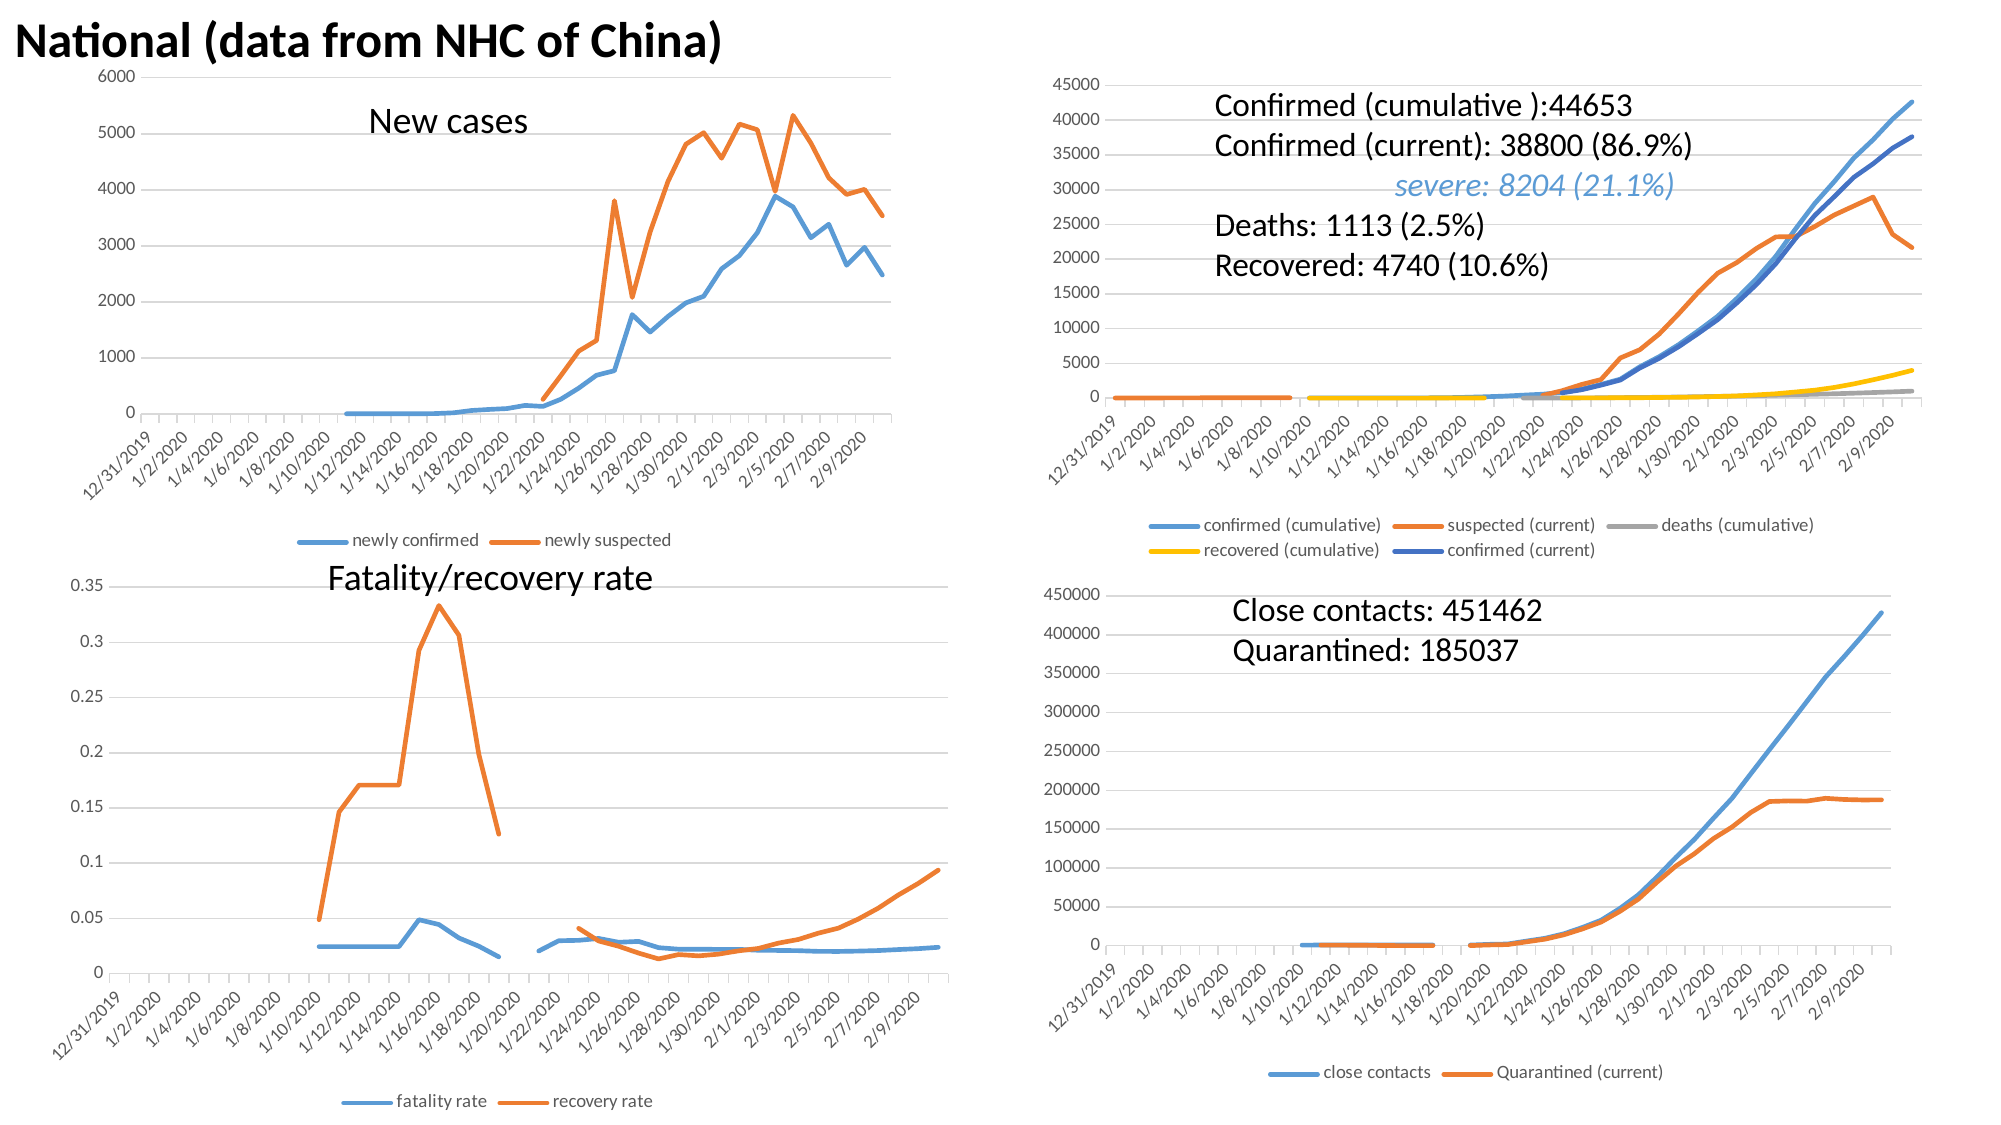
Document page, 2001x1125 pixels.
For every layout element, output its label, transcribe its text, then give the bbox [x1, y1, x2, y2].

text_box Fatality/recovery rate [313, 558, 684, 566]
chart [29, 566, 968, 1119]
text_box National (data from NHC of China) [0, 0, 900, 75]
chart [1025, 576, 1909, 1090]
chart [1025, 66, 1940, 567]
chart [62, 58, 909, 558]
